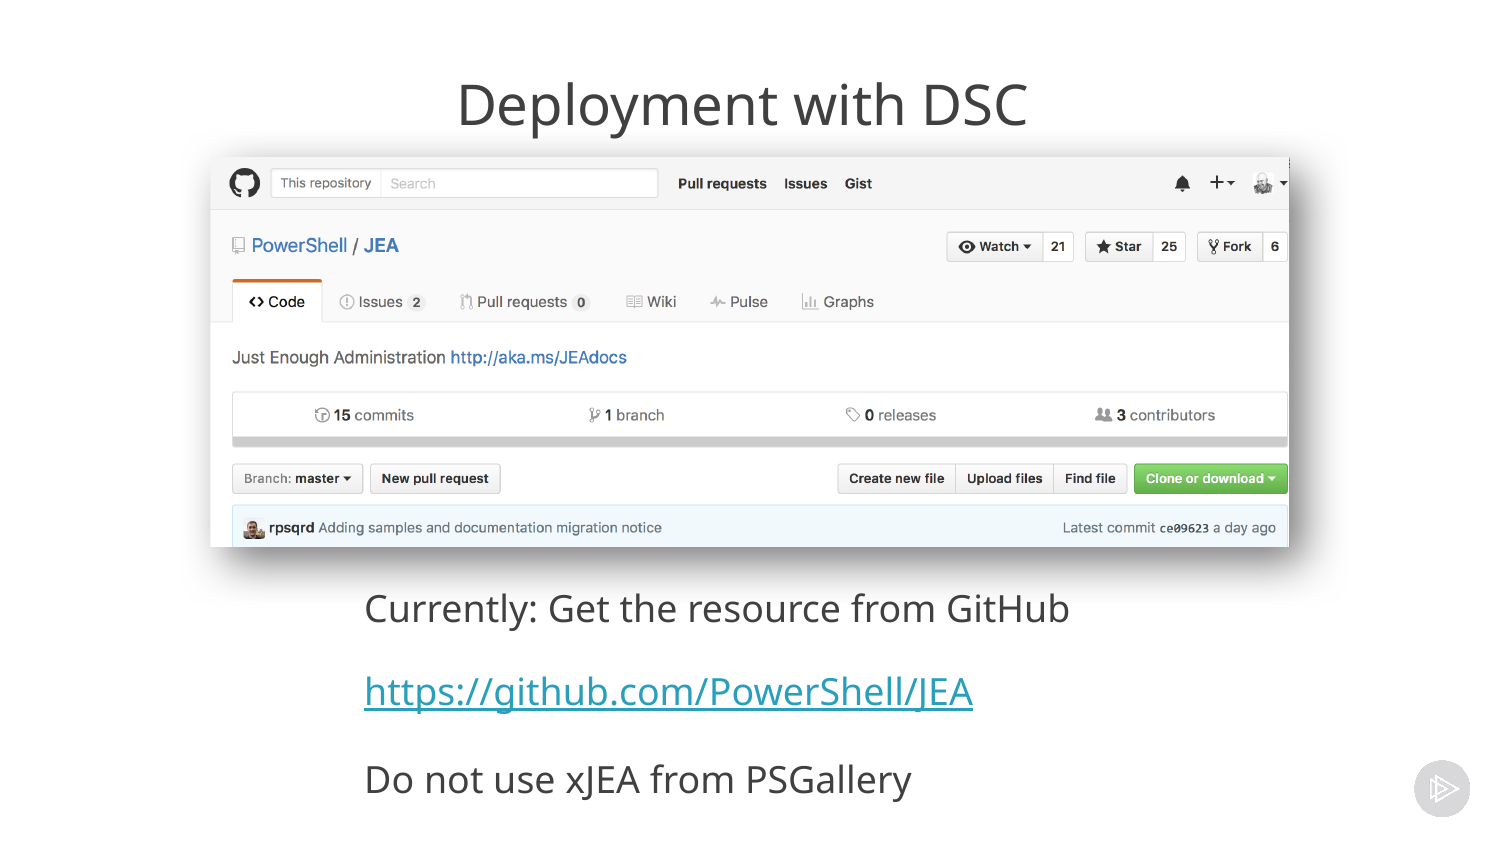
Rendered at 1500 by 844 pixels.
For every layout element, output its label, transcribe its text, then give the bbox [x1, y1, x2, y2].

title Deployment with DSC [86, 72, 1414, 127]
text_box Currently: Get the resource from GitHub https://github.com/PowerShell/JEA Do not use xJEA from PSGallery [339, 577, 1161, 817]
picture [209, 156, 1290, 547]
